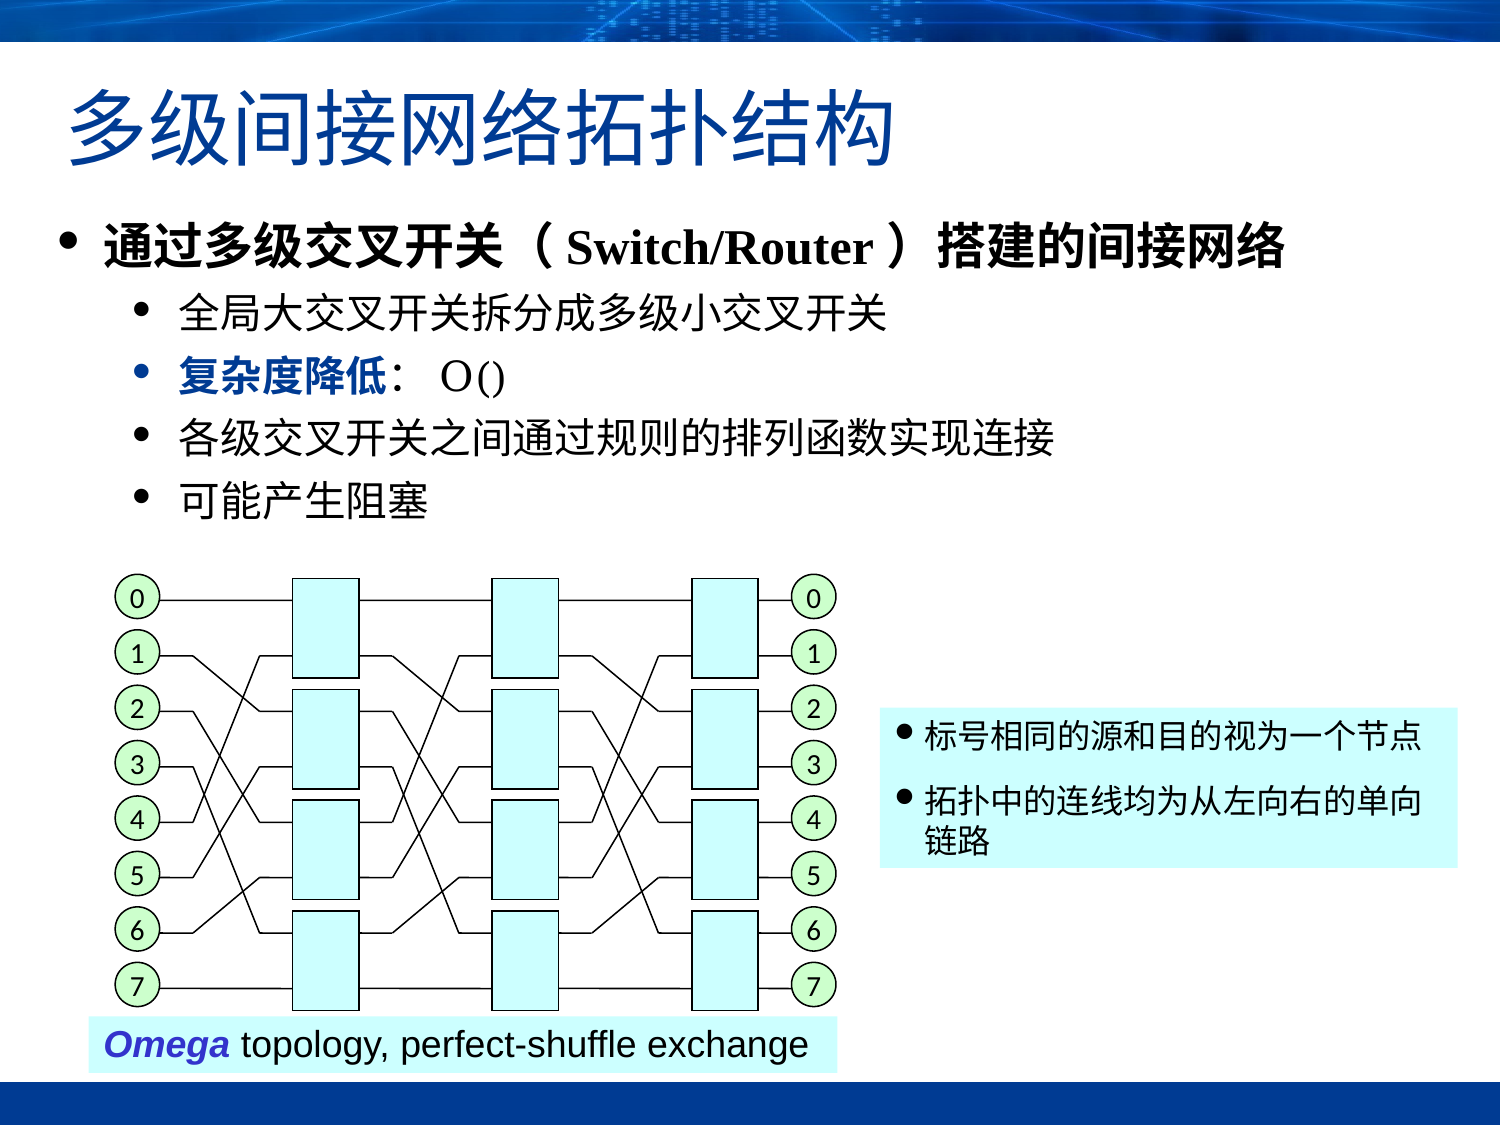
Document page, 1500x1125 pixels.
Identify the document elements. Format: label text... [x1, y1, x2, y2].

text_box 多级间接网络拓扑结构 [64, 78, 1447, 177]
text_box [0, 1080, 1500, 1125]
text_box Omega topology, perfect-shuffle exchange [88, 1016, 838, 1073]
text_box 标号相同的源和目的视为一个节点 拓扑中的连线均为从左向右的单向链路 [879, 707, 1458, 868]
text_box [114, 573, 837, 1011]
picture [0, 0, 1500, 42]
